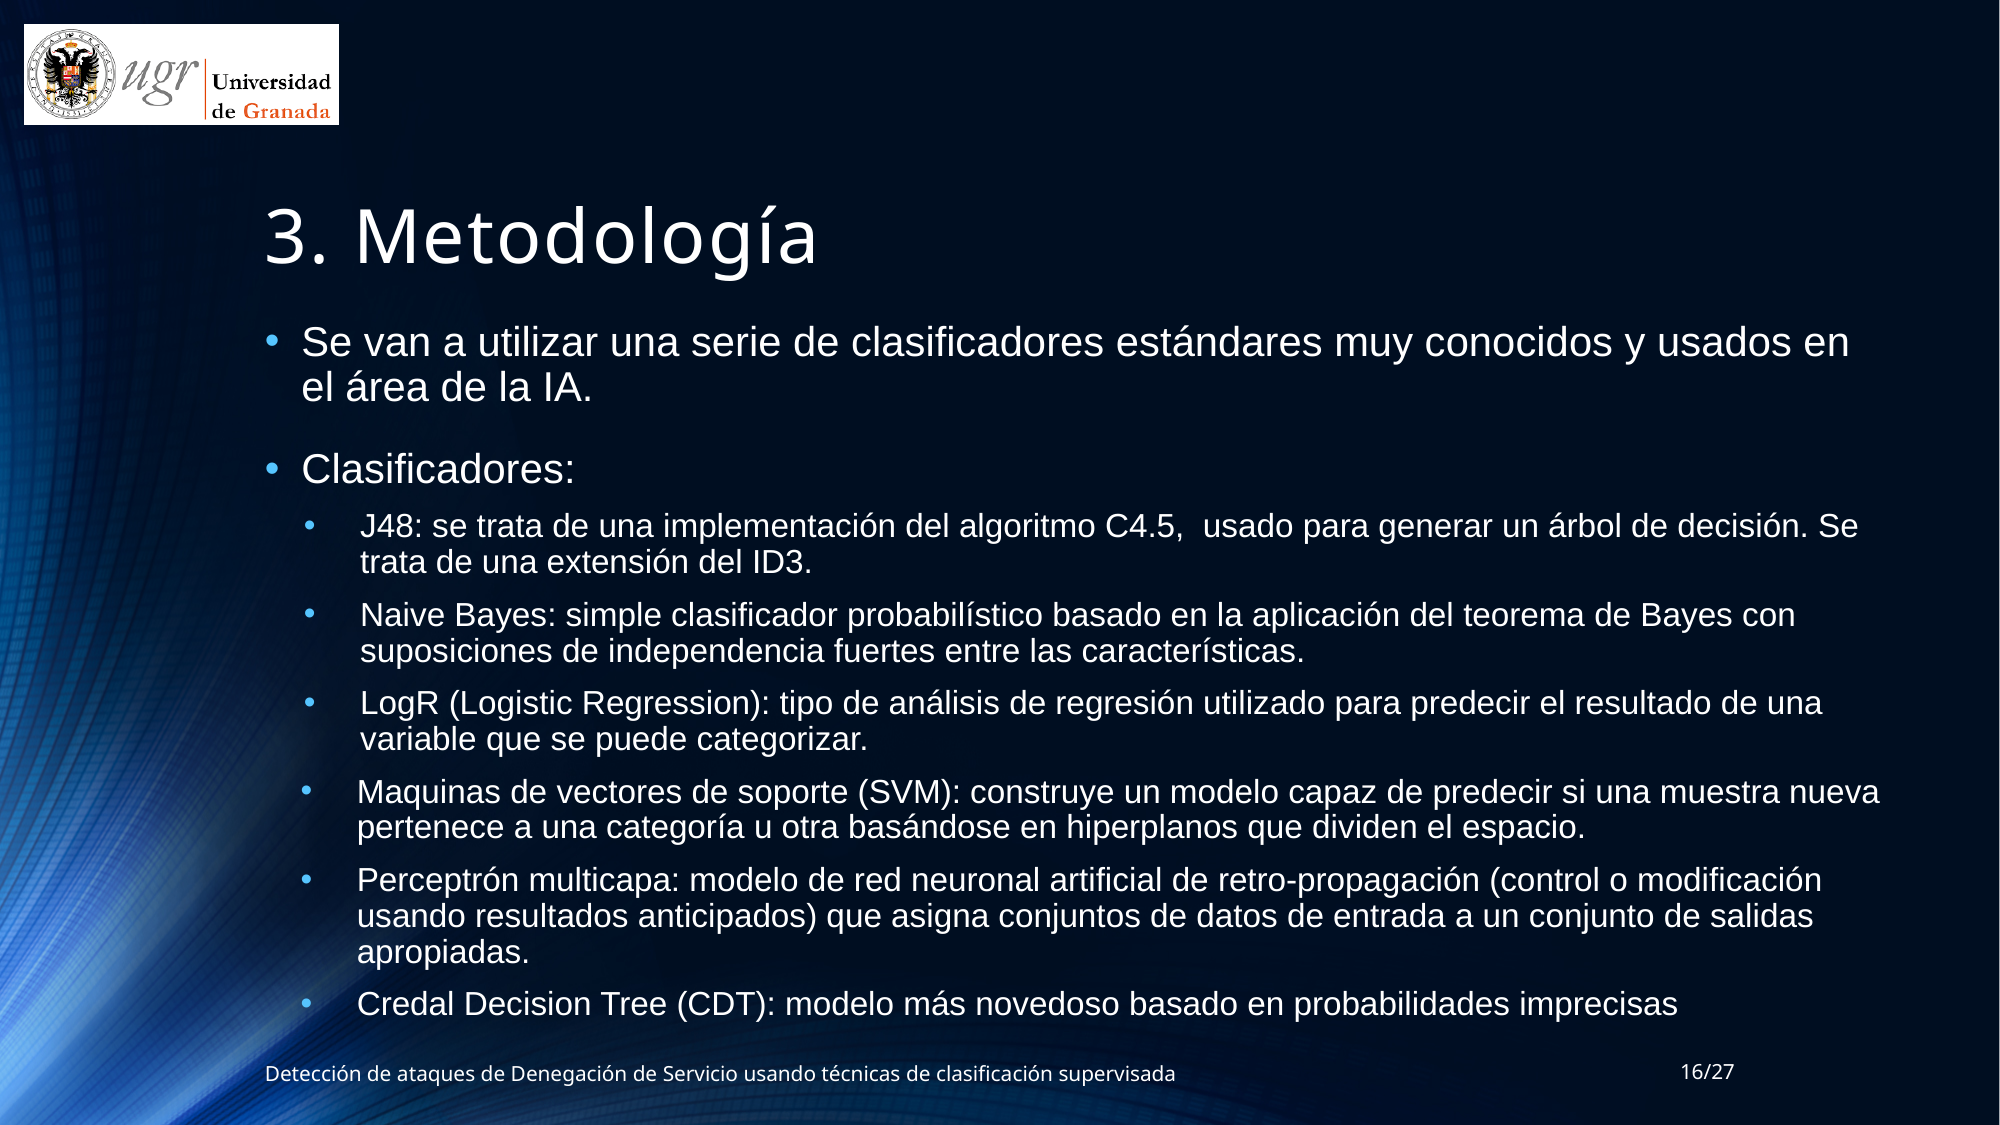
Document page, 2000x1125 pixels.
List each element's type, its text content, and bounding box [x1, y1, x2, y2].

footer Detección de ataques de Denegación de Servicio usando técnicas de clasificación supervisada [249, 1050, 1325, 1096]
picture [0, 0, 2000, 1125]
slide_number 16/27 [1612, 1050, 1750, 1096]
list Se van a utilizar una serie de clasificadores estándares muy conocidos y usados en el área de la IA. Clasificadores: J48: se trata de una implementación del algoritmo C4.5, usado para generar un árbol de decisión. Se trata de una extensión del ID3. Naive Bayes: simple clasificador probabilístico basado en la aplicación del teorema de Bayes con suposiciones de independencia fuertes entre las características. LogR (Logistic Regression): tipo de análisis de regresión utilizado para predecir el resultado de una variable que se puede categorizar. Maquinas de vectores de soporte (SVM): construye un modelo capaz de predecir si una muestra nueva pertenece a una categoría u otra basándose en hiperplanos que dividen el espacio. Perceptrón multicapa: modelo de red neuronal artificial de retro-propagación (control o modificación usando resultados anticipados) que asigna conjuntos de datos de entrada a un conjunto de salidas apropiadas. Credal Decision Tree (CDT): modelo más novedoso basado en probabilidades imprecisas [249, 312, 1900, 1050]
title 3. Metodología [249, 62, 1850, 288]
